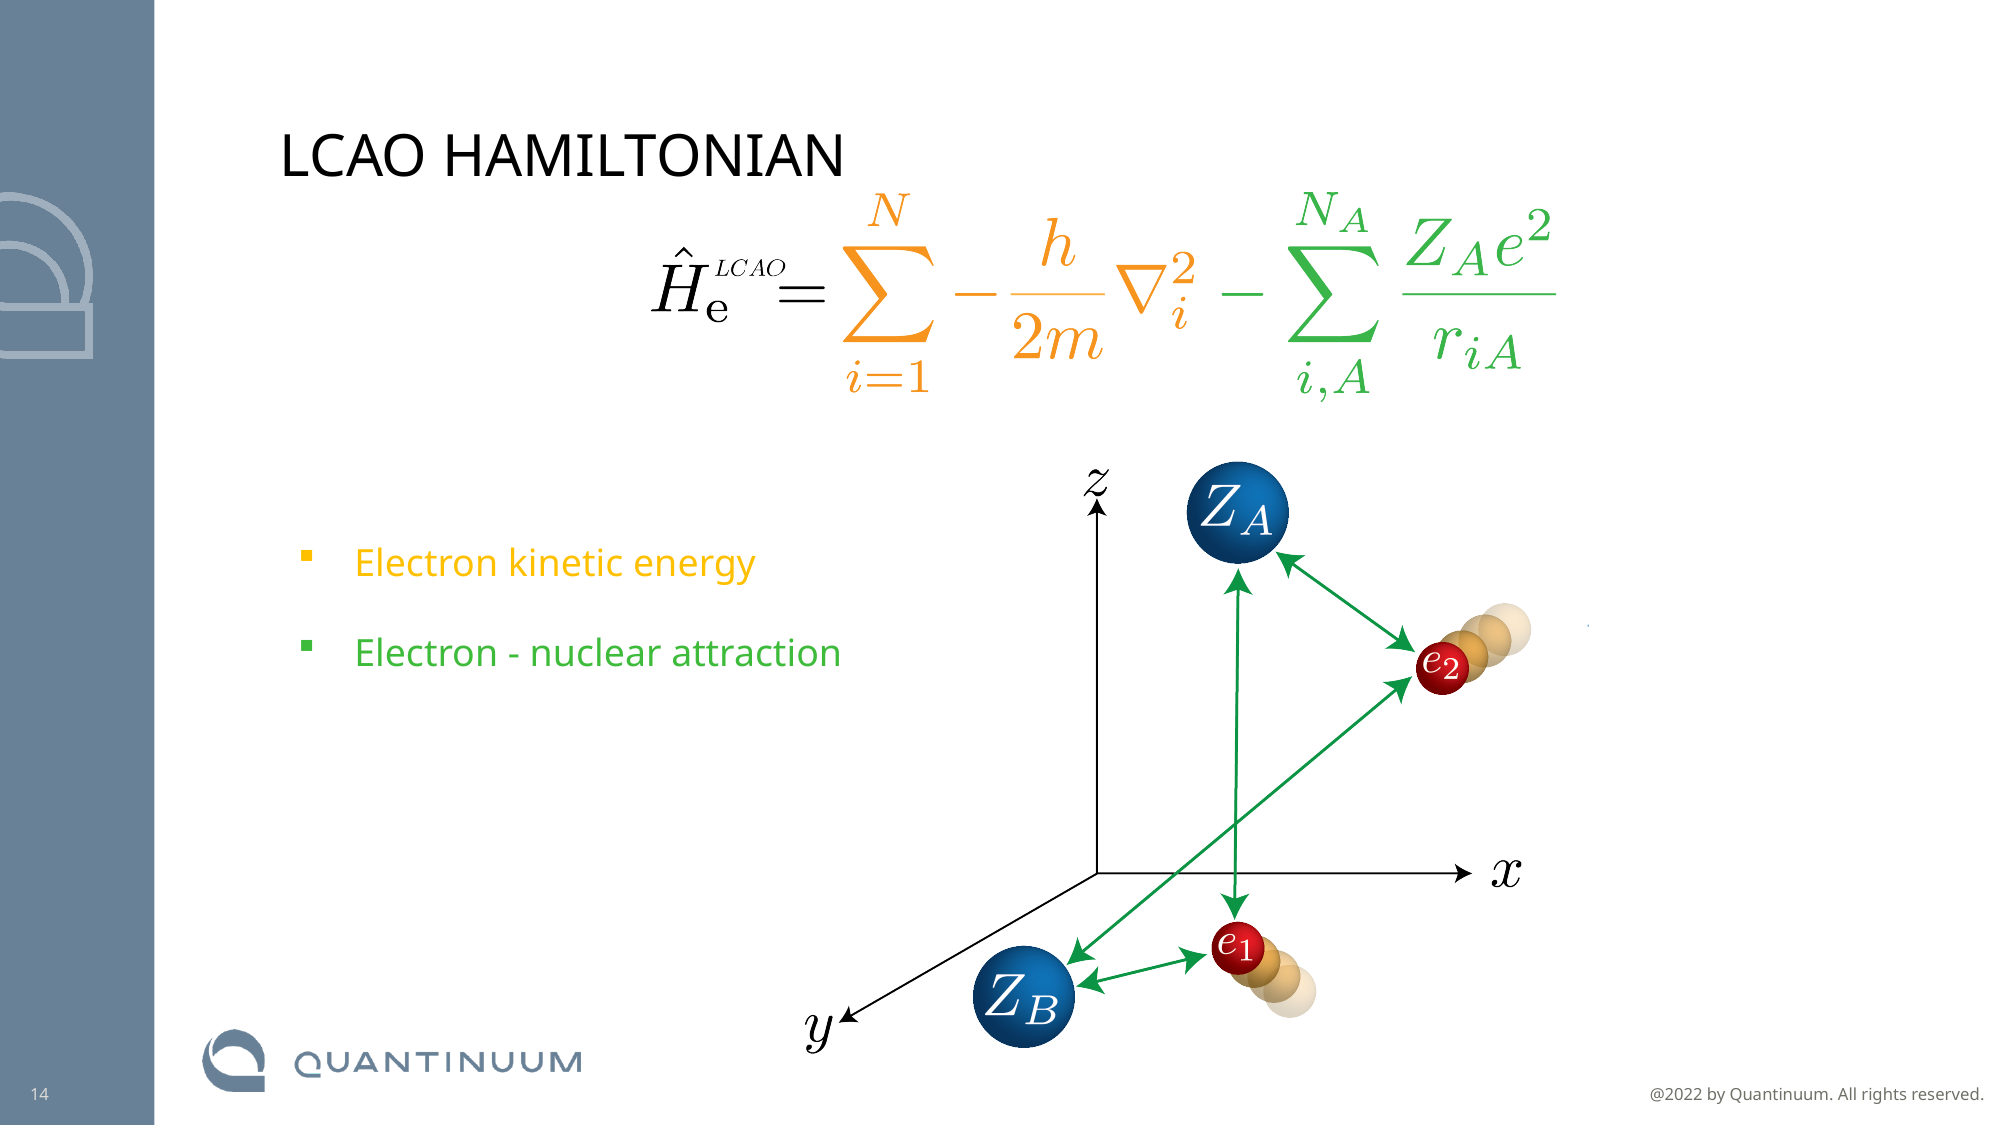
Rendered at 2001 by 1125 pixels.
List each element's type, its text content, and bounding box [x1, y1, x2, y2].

picture [202, 1029, 581, 1092]
text_box Electron kinetic energy Electron - nuclear attraction [283, 486, 651, 726]
text_box [133, 562, 283, 713]
title LCAO HAMILTONIAN [249, 84, 1900, 189]
footer @2022 by Quantinuum. All rights reserved. [1589, 1065, 2000, 1125]
picture [651, 192, 1589, 1125]
slide_number 14 [0, 1065, 168, 1125]
